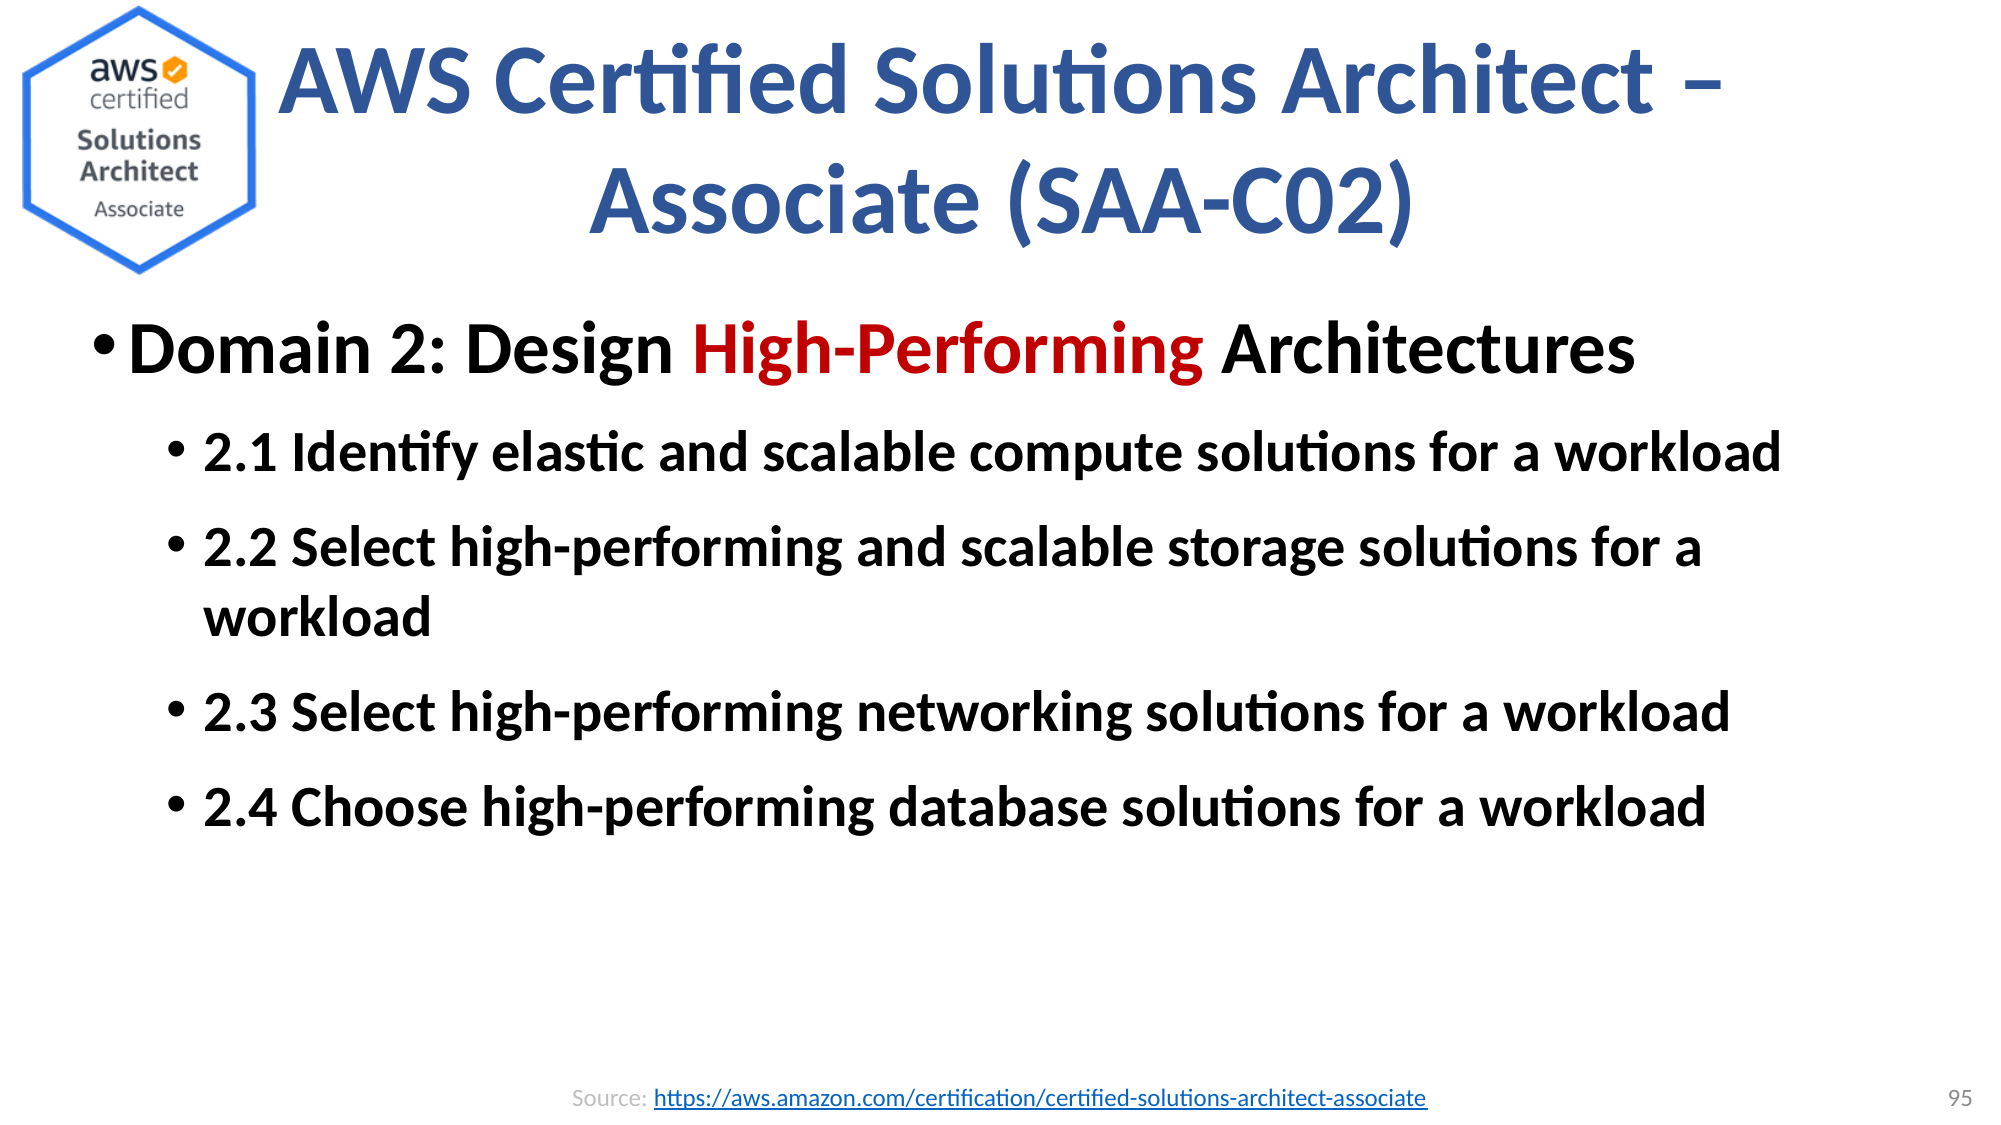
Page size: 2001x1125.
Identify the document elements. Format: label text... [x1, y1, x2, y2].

title AWS Certified Solutions Architect – Associate (SAA-C02) [274, 38, 1927, 229]
text_box Source: https://aws.amazon.com/certification/certified-solutions-architect-associate [236, 1074, 1764, 1119]
slide_number 95 [1830, 1076, 1989, 1116]
list Domain 2: Design High-Performing Architectures 2.1 Identify elastic and scalable compute solutions for a workload 2.2 Select high-performing and scalable storage solutions for a workload 2.3 Select high-performing networking solutions for a workload 2.4 Choose high-performing database solutions for a workload [76, 291, 1927, 1081]
picture [4, 5, 274, 275]
